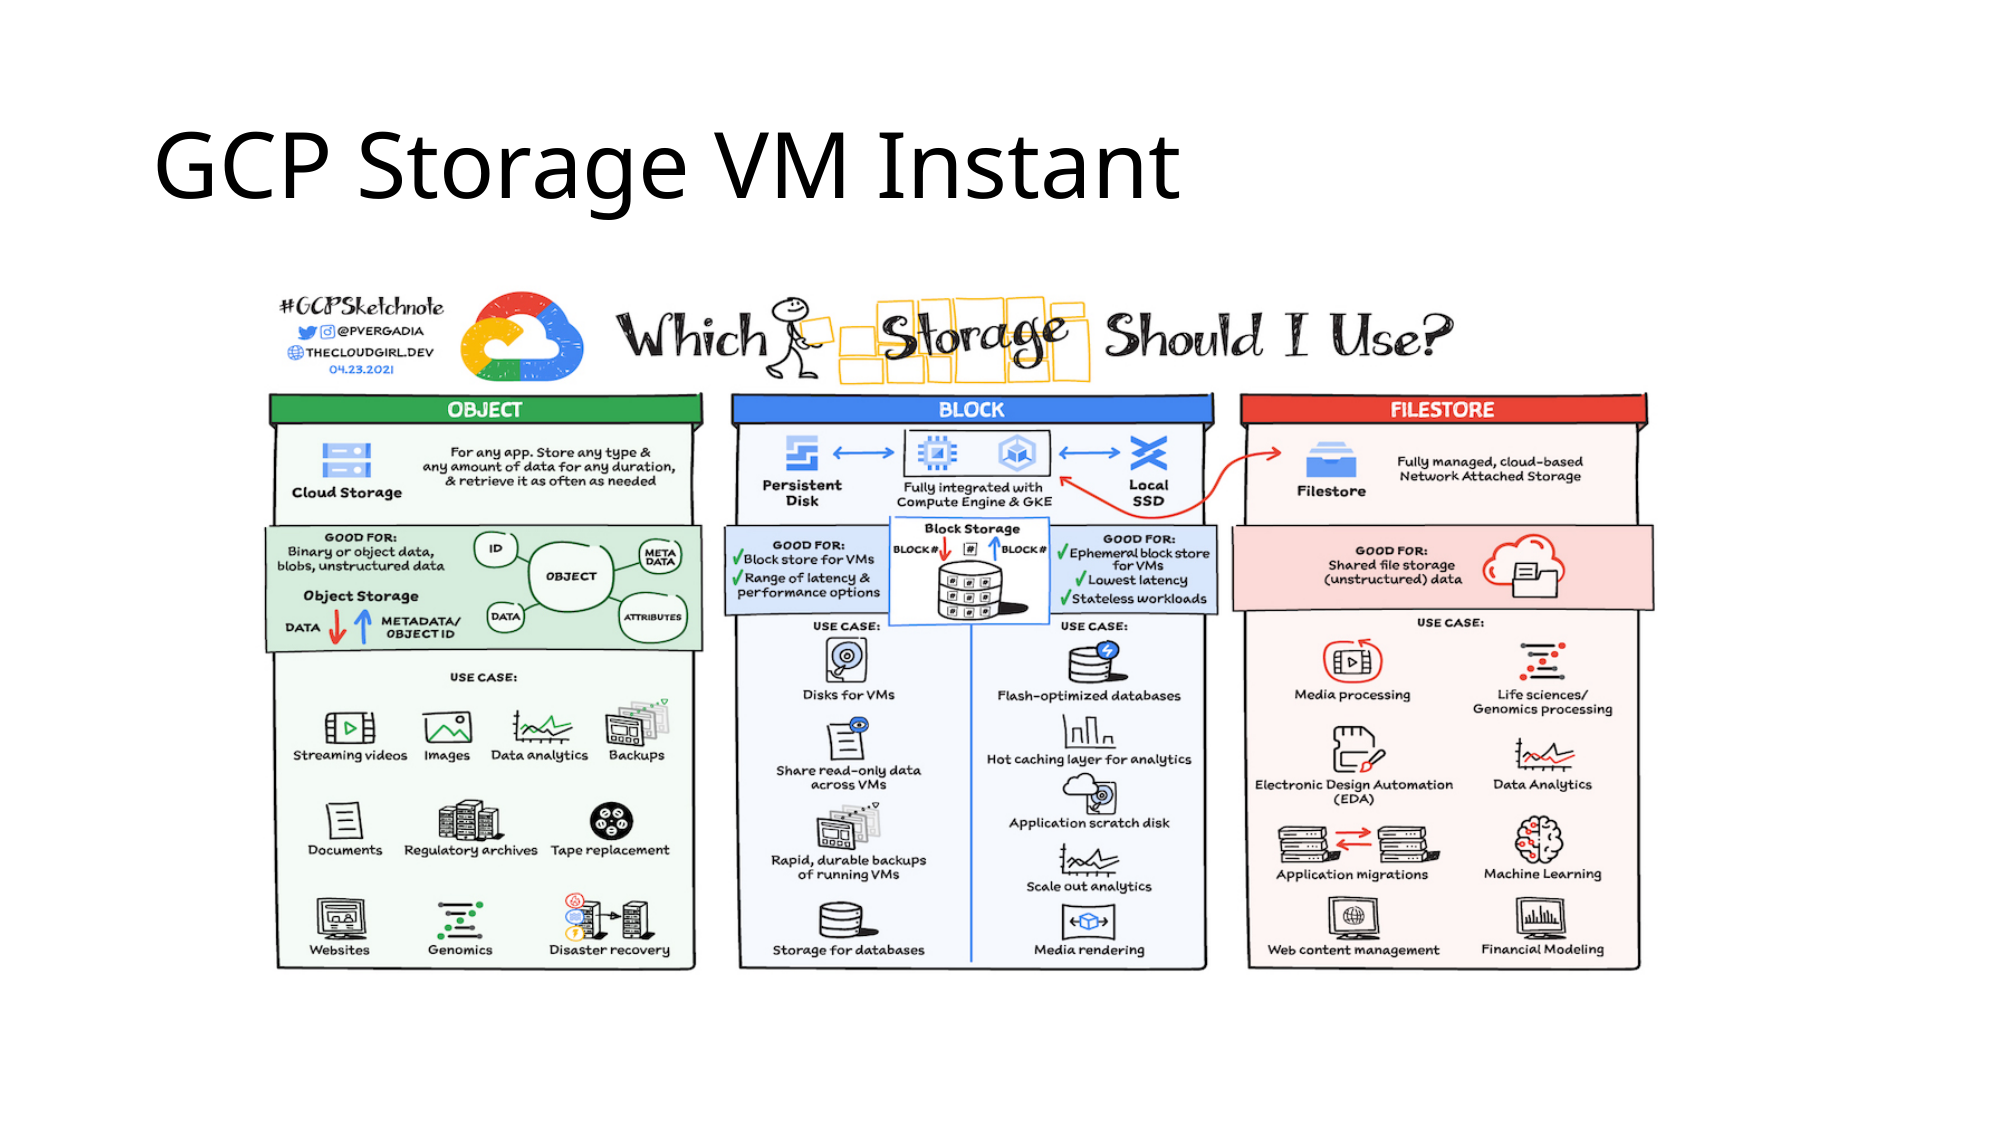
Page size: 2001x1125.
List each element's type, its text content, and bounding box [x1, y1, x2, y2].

title GCP Storage VM Instant [137, 59, 1863, 278]
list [246, 277, 1675, 992]
